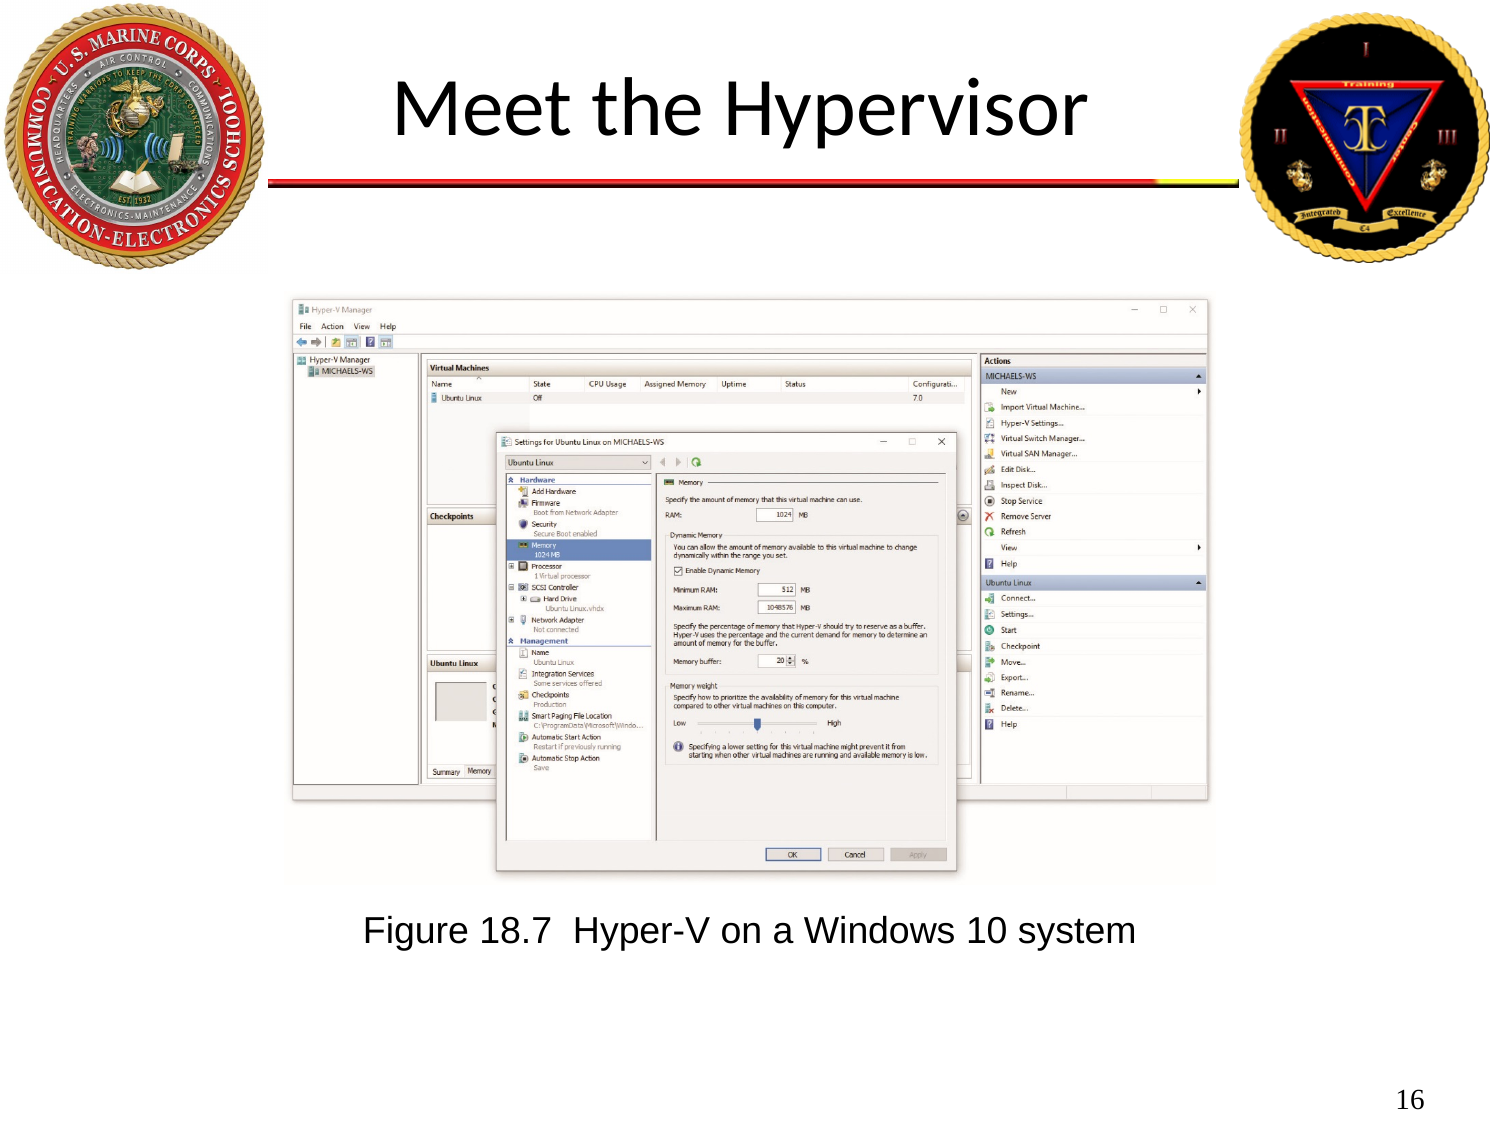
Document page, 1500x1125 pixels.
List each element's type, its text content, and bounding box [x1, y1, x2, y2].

title Meet the Hypervisor [75, 45, 1425, 233]
text_box Figure 18.7 Hyper-V on a Windows 10 system [347, 902, 1152, 960]
picture [1239, 12, 1490, 263]
picture [0, 0, 268, 274]
picture [284, 291, 1216, 885]
